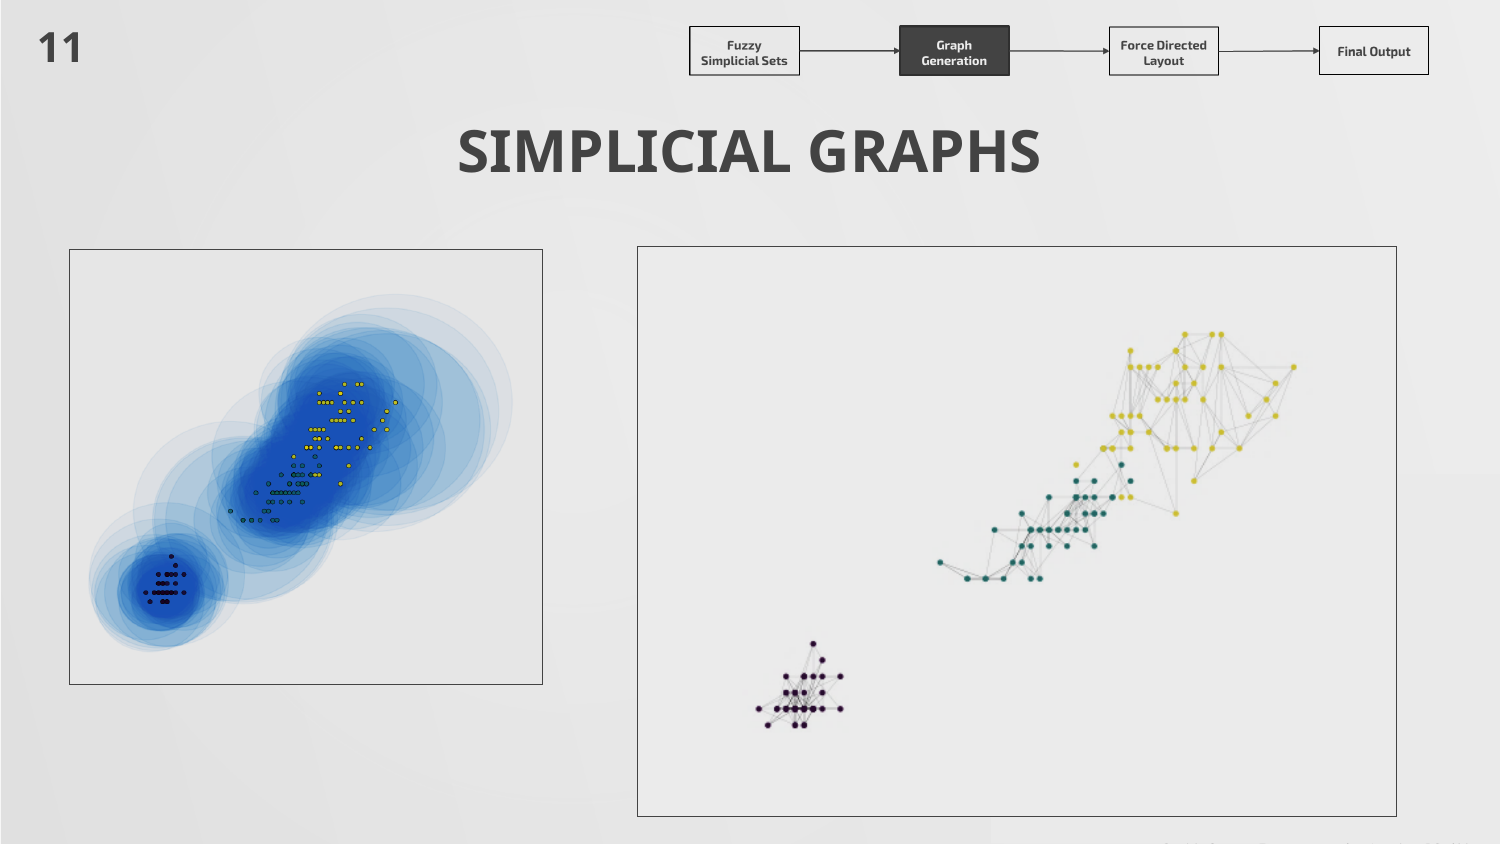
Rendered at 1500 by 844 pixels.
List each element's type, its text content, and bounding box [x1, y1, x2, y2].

picture [0, 0, 1500, 844]
text_box [989, 472, 1500, 844]
text_box 11 [22, 13, 110, 86]
text_box SIMPLICIAL GRAPHS [283, 75, 1217, 200]
